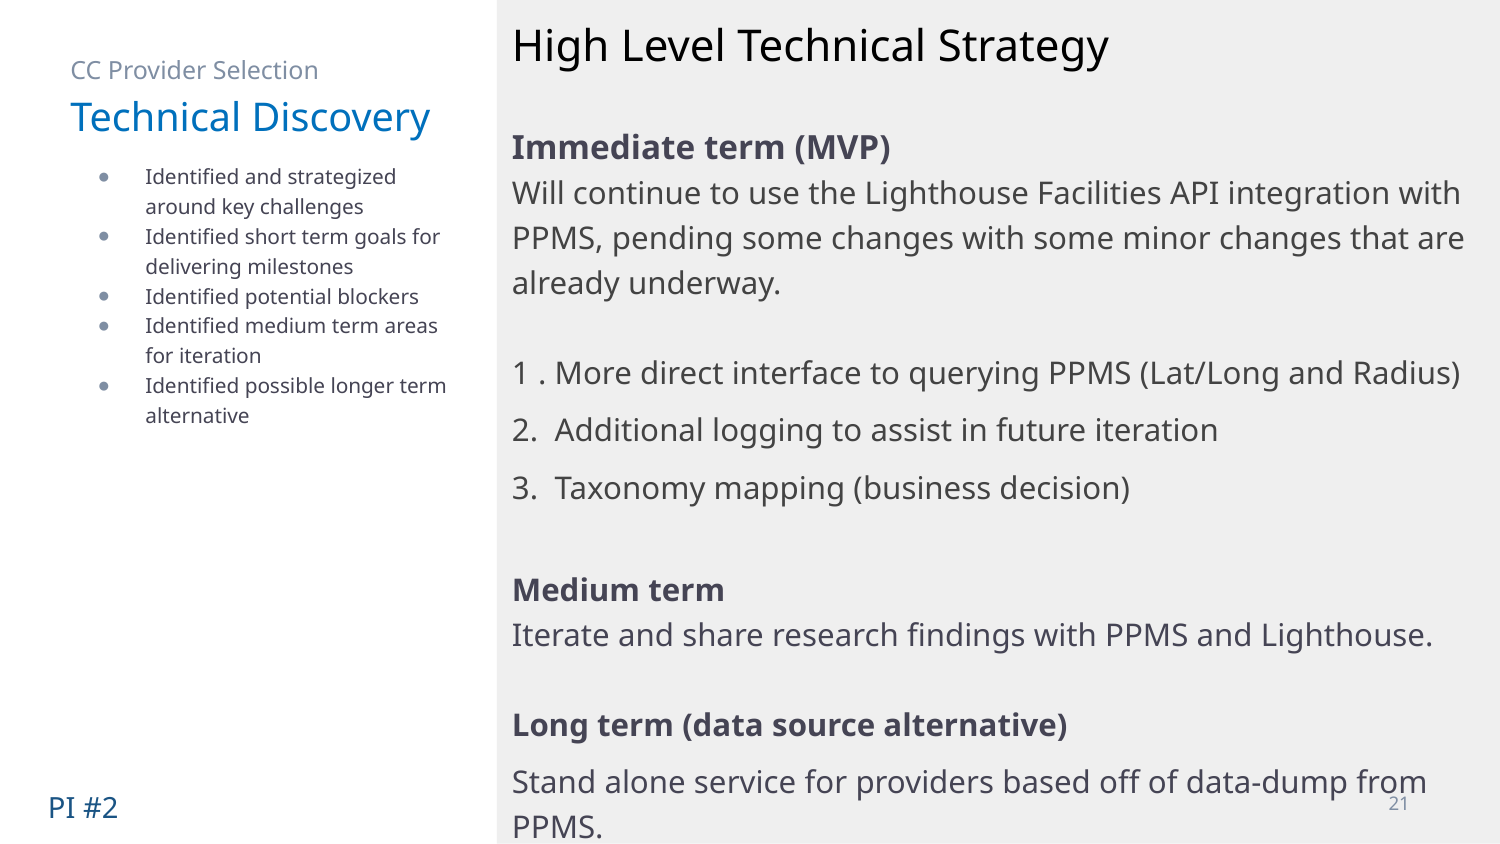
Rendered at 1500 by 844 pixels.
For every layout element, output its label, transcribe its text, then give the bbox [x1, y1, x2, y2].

list CC Provider Selection [55, 40, 478, 85]
title Technical Discovery [55, 85, 478, 151]
list High Level Technical Strategy Immediate term (MVP) Will continue to use the Lighthouse Facilities API integration with PPMS, pending some changes with some minor changes that are already underway. 1 . More direct interface to querying PPMS (Lat/Long and Radius) 2. Additional logging to assist in future iteration 3. Taxonomy mapping (business decision) Medium term Iterate and share research findings with PPMS and Lighthouse. Long term (data source alternative) Stand alone service for providers based off of data-dump from PPMS. [496, 0, 1500, 844]
slide_number 21 [1312, 782, 1425, 827]
list Identified and strategized around key challenges Identified short term goals for delivering milestones Identified potential blockers Identified medium term areas for iteration Identified possible longer term alternative [55, 151, 478, 709]
text_box PI #2 [32, 774, 525, 820]
